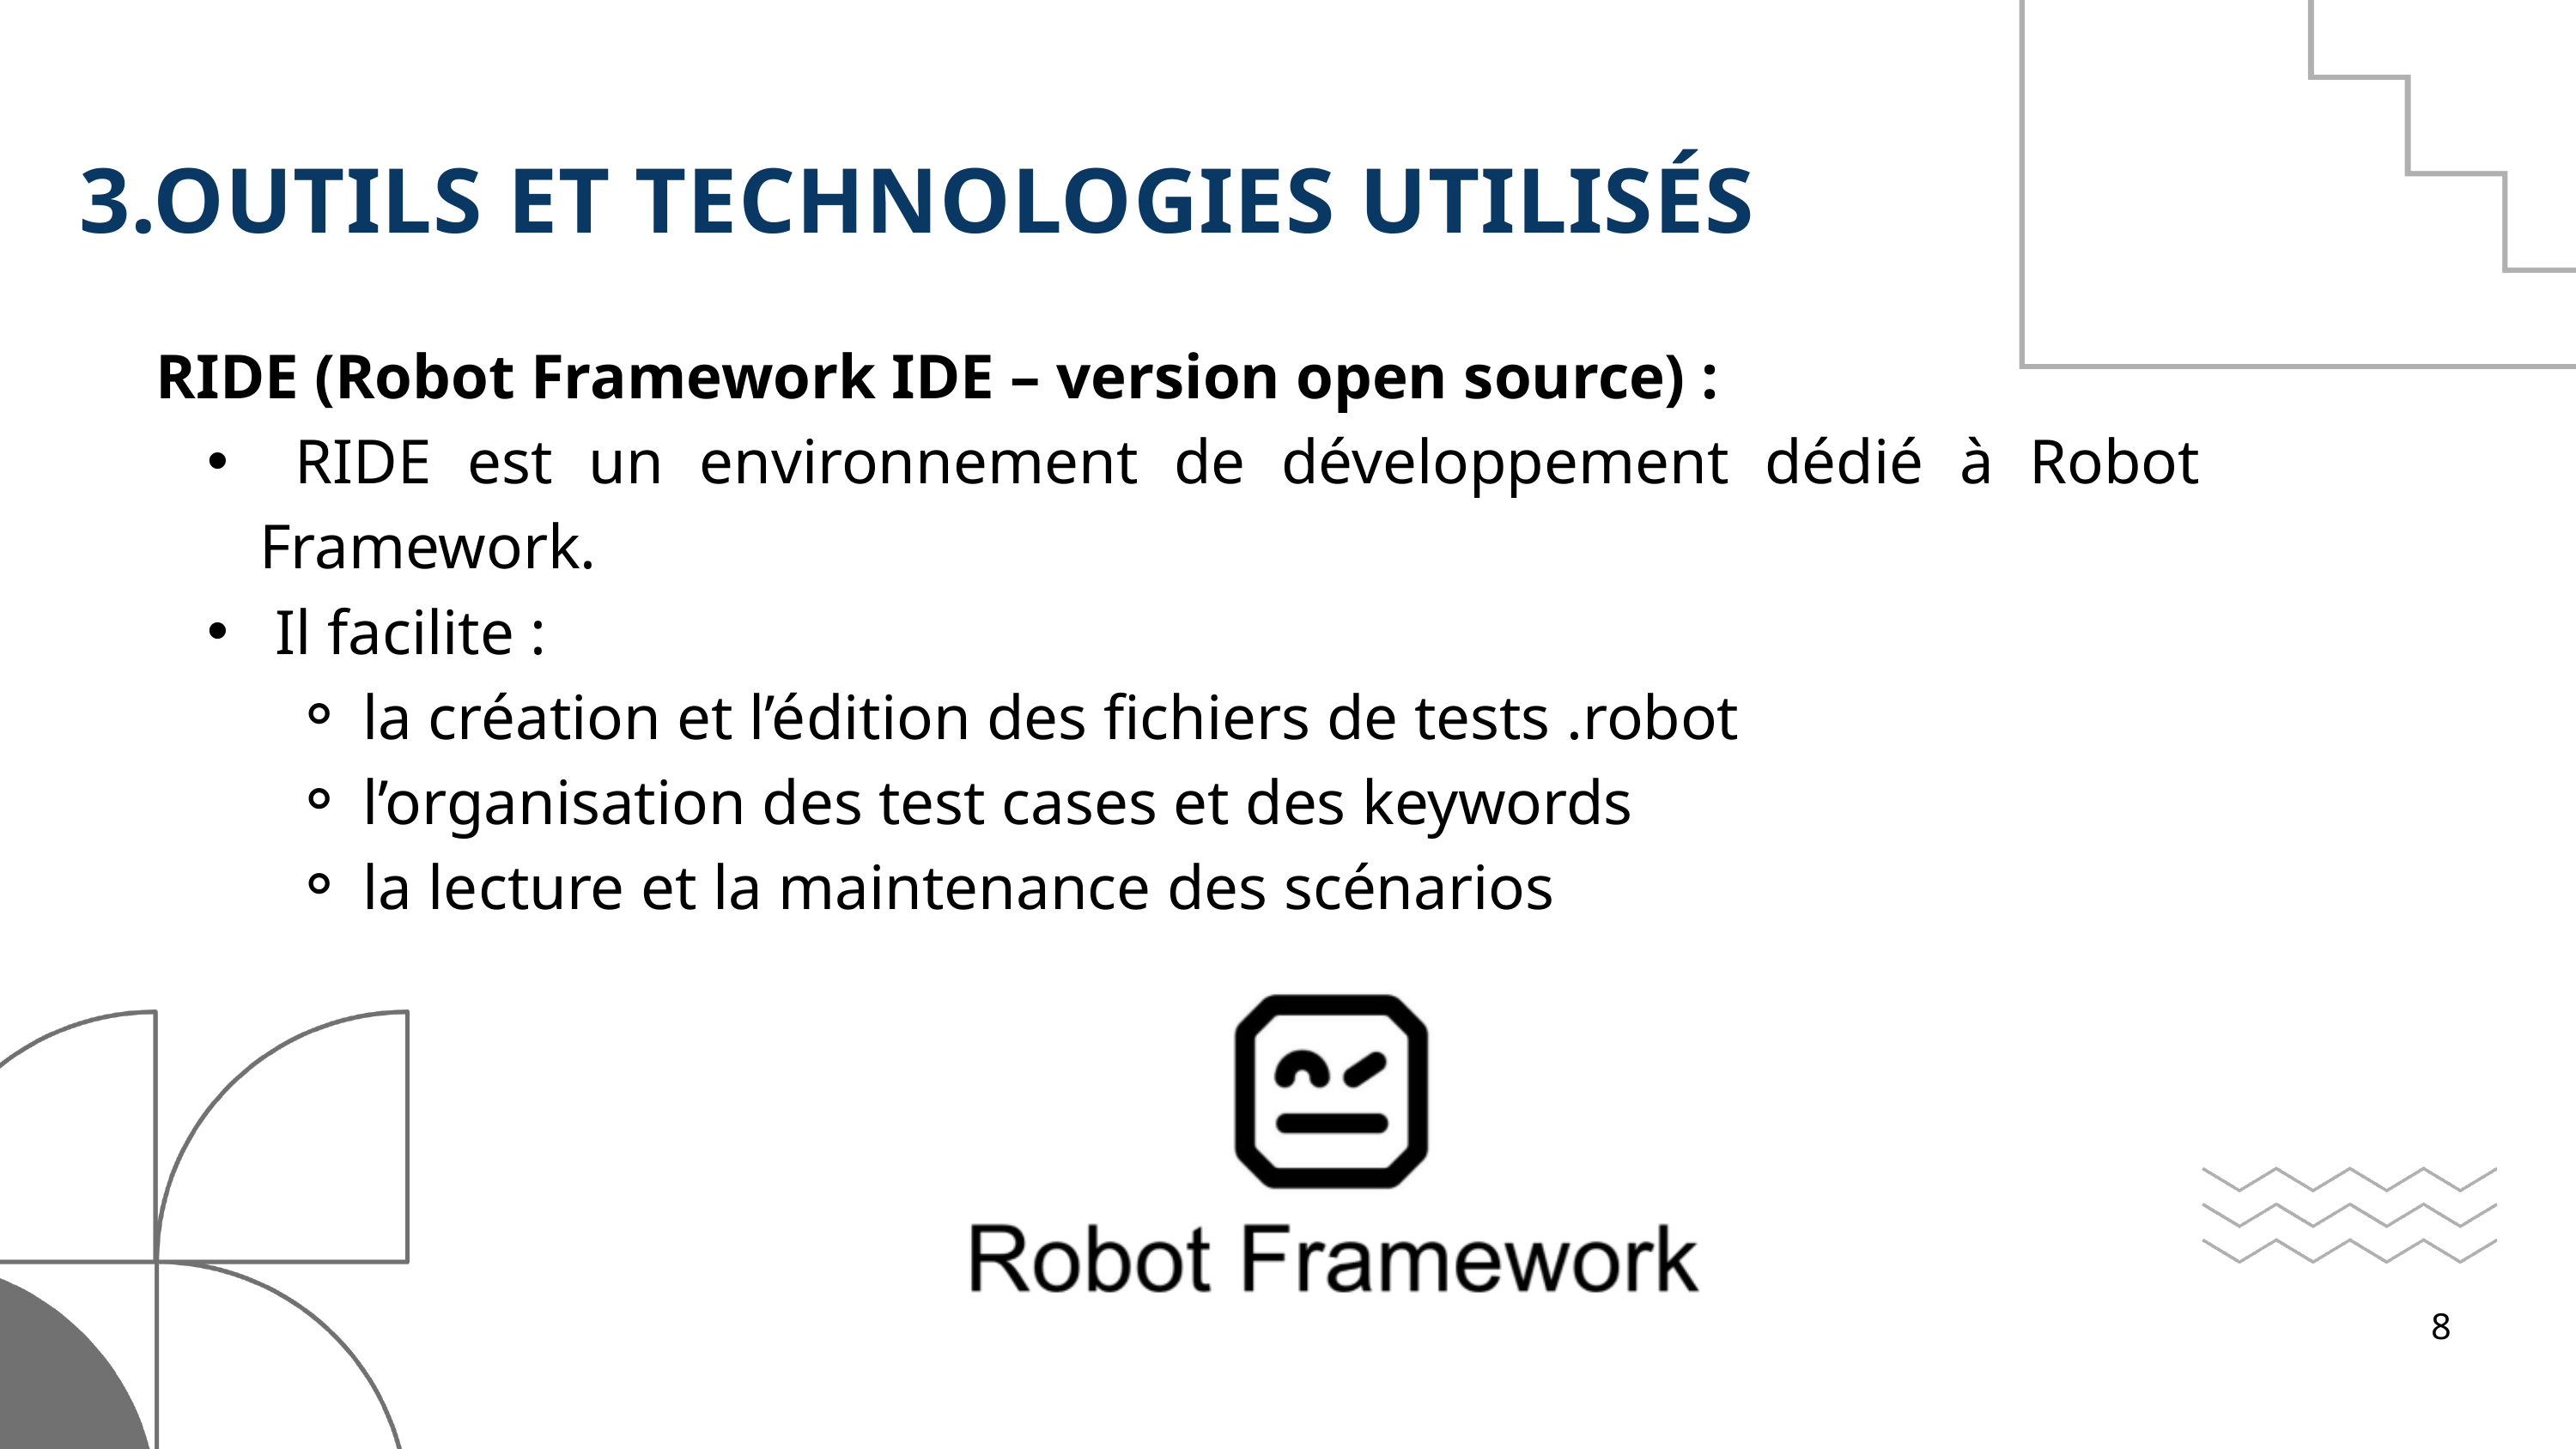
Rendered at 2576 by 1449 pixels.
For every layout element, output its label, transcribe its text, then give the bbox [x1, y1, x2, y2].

text_box [2202, 1167, 2498, 1264]
text_box [0, 1009, 410, 1449]
text_box 3.OUTILS ET TECHNOLOGIES UTILISÉS [79, 143, 2576, 252]
text_box [2019, 0, 2576, 143]
text_box [871, 953, 1838, 1380]
text_box 8 [2431, 1296, 2452, 1348]
text_box [2019, 252, 2576, 369]
text_box RIDE (Robot Framework IDE – version open source) : RIDE est un environnement de développement dédié à Robot Framework. Il facilite : la création et l’édition des fichiers de tests .robot l’organisation des test cases et des keywords la lecture et la maintenance des scénarios [155, 325, 2202, 1092]
